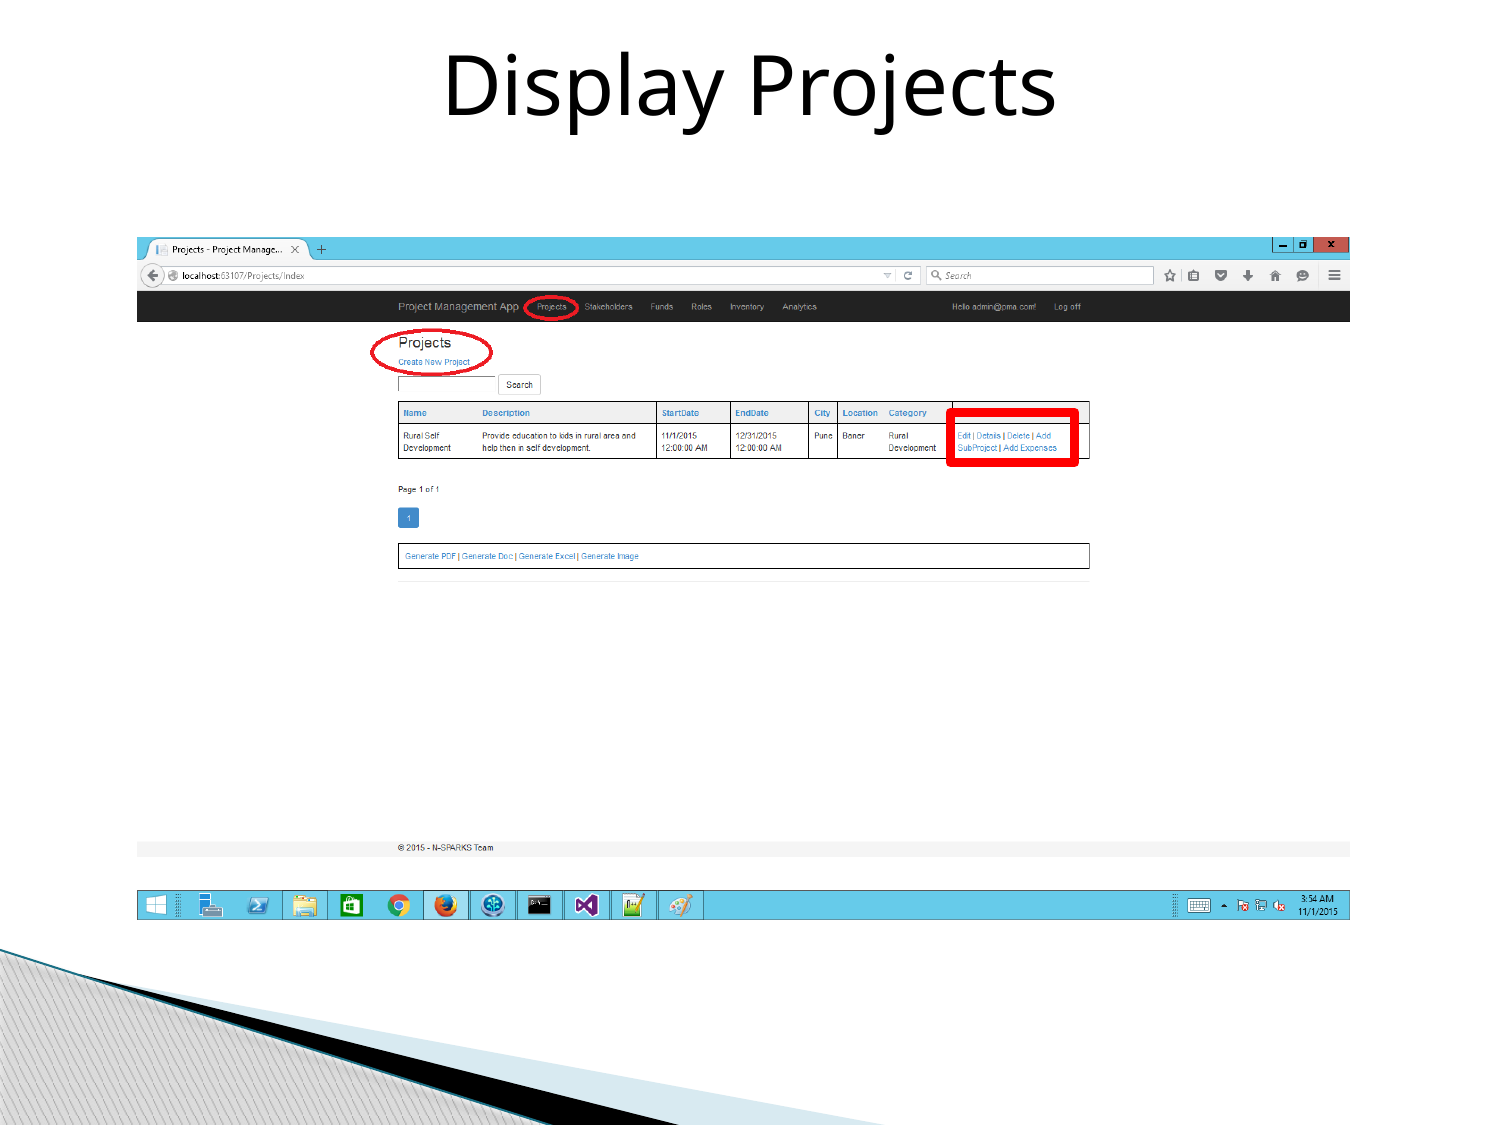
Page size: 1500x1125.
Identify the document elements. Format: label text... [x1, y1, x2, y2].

picture [137, 237, 1351, 920]
text_box Display Projects [0, 24, 1500, 140]
